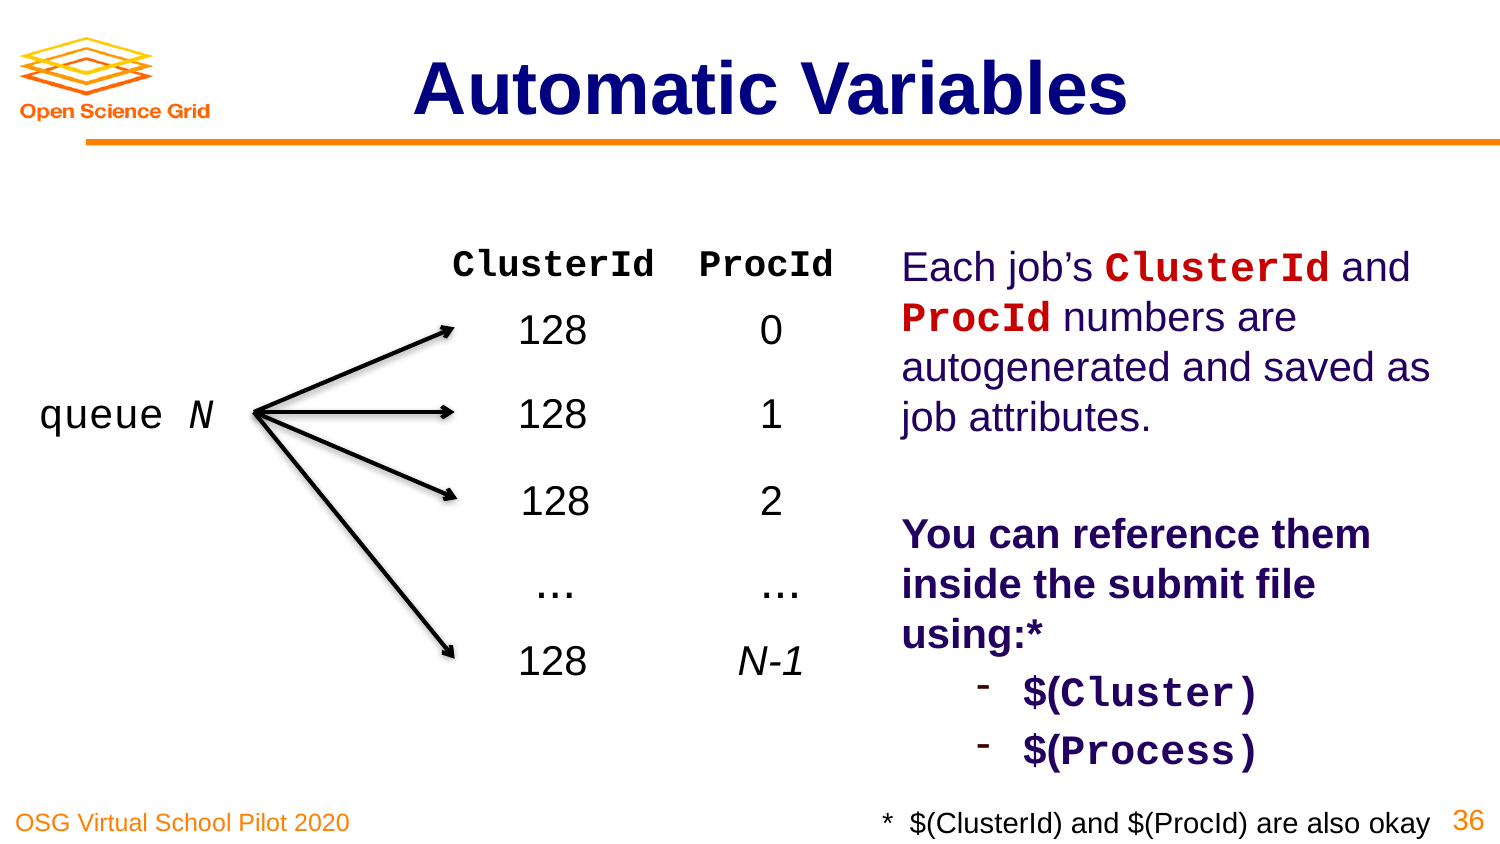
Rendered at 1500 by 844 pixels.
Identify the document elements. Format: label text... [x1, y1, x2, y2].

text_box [0, 195, 883, 725]
title Automatic Variables [201, 14, 1342, 155]
text_box * $(ClusterId) and $(ProcId) are also okay [867, 796, 1430, 844]
slide_number 36 [1430, 787, 1500, 844]
text_box Each job’s ClusterId and ProcId numbers are autogenerated and saved as job attributes. You can reference them inside the submit file using:* $(Cluster) $(Process) [886, 173, 1469, 788]
picture [0, 20, 201, 134]
